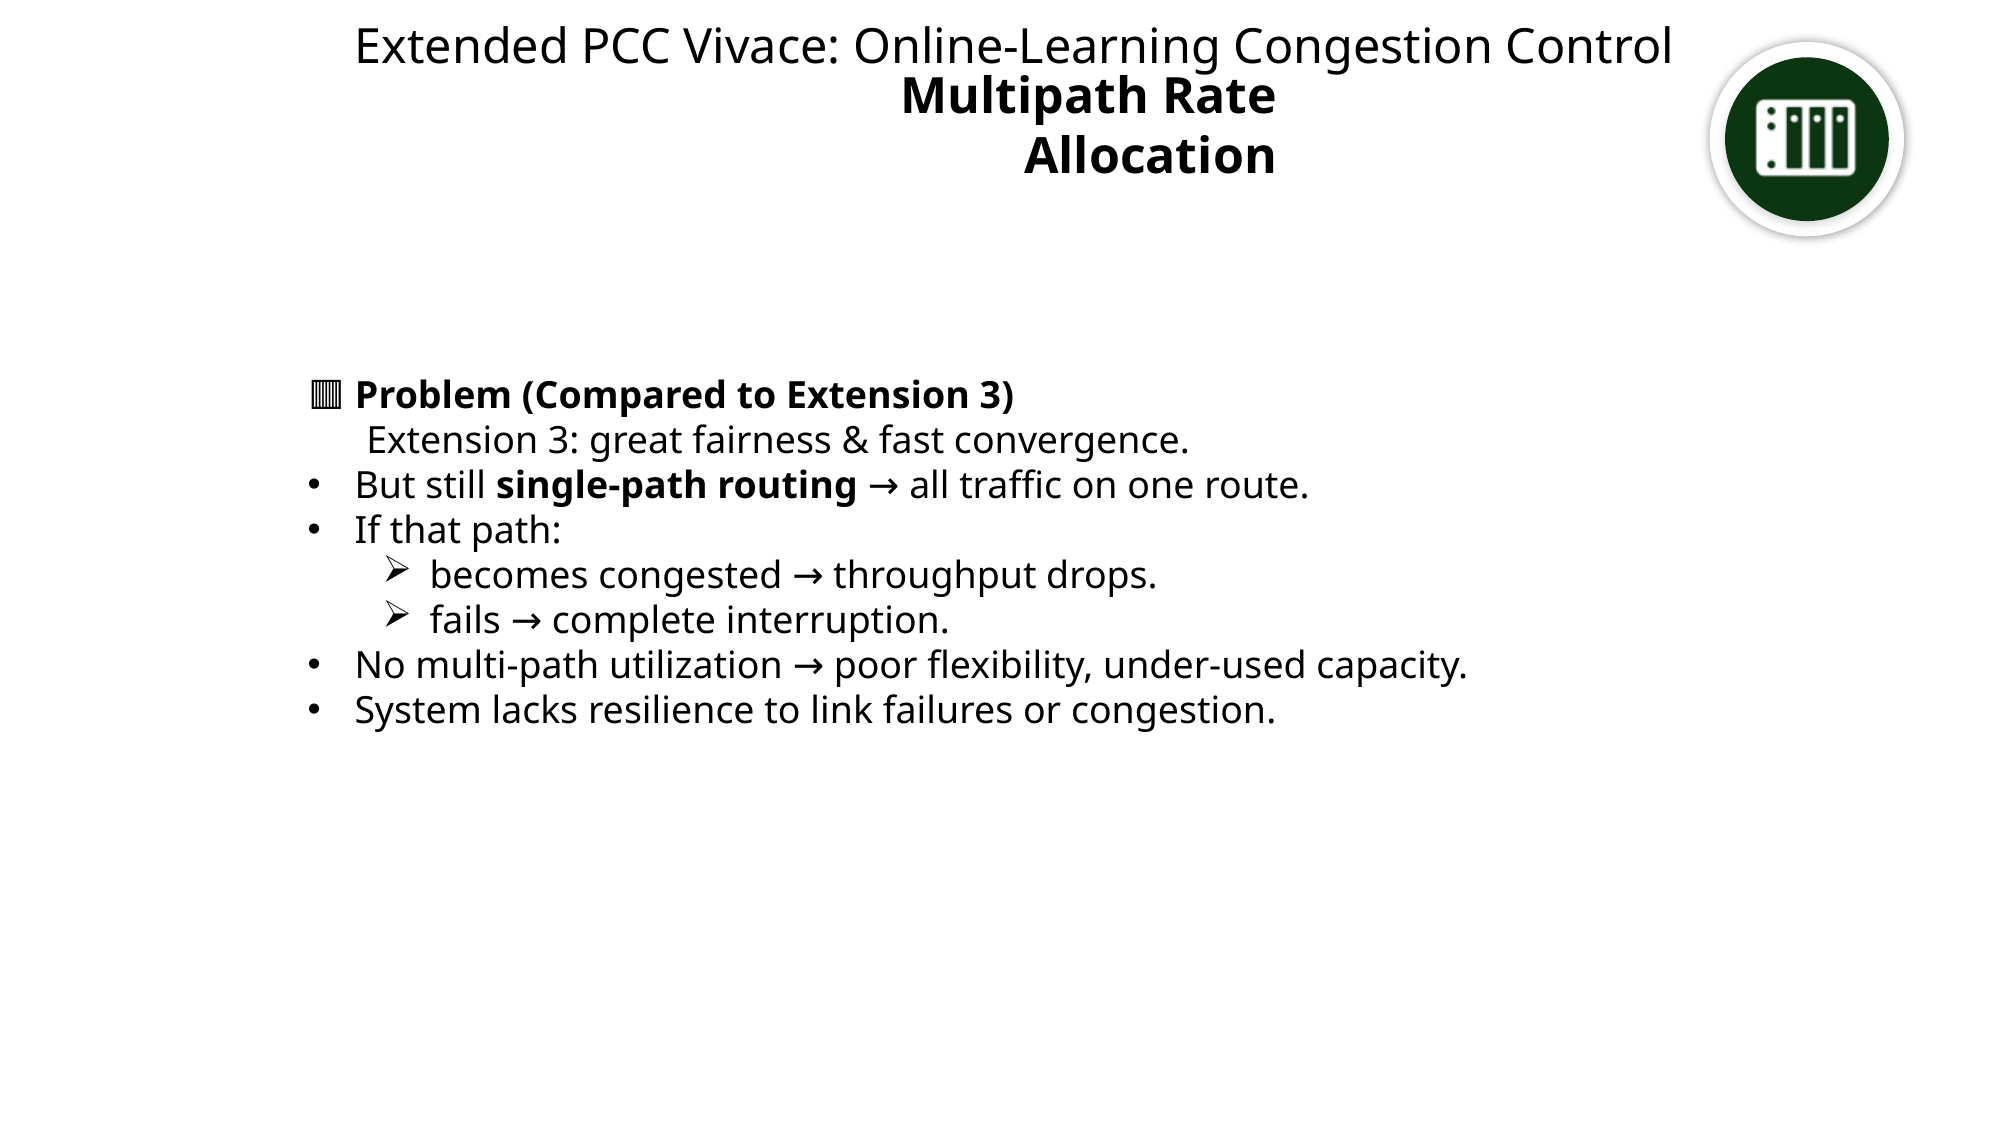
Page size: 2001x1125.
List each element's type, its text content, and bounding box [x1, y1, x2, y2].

text_box Multipath Rate Allocation [685, 82, 1277, 184]
text_box 🟥 Problem (Compared to Extension 3) Extension 3: great fairness & fast convergence. But still single-path routing → all traffic on one route. If that path: becomes congested → throughput drops. fails → complete interruption. No multi-path utilization → poor flexibility, under-used capacity. System lacks resilience to link failures or congestion. [292, 364, 1484, 784]
title Extended PCC Vivace: Online-Learning Congestion Control [318, 1, 1710, 82]
picture [1749, 81, 1865, 198]
text_box [1708, 40, 1906, 238]
text_box [1723, 55, 1891, 223]
